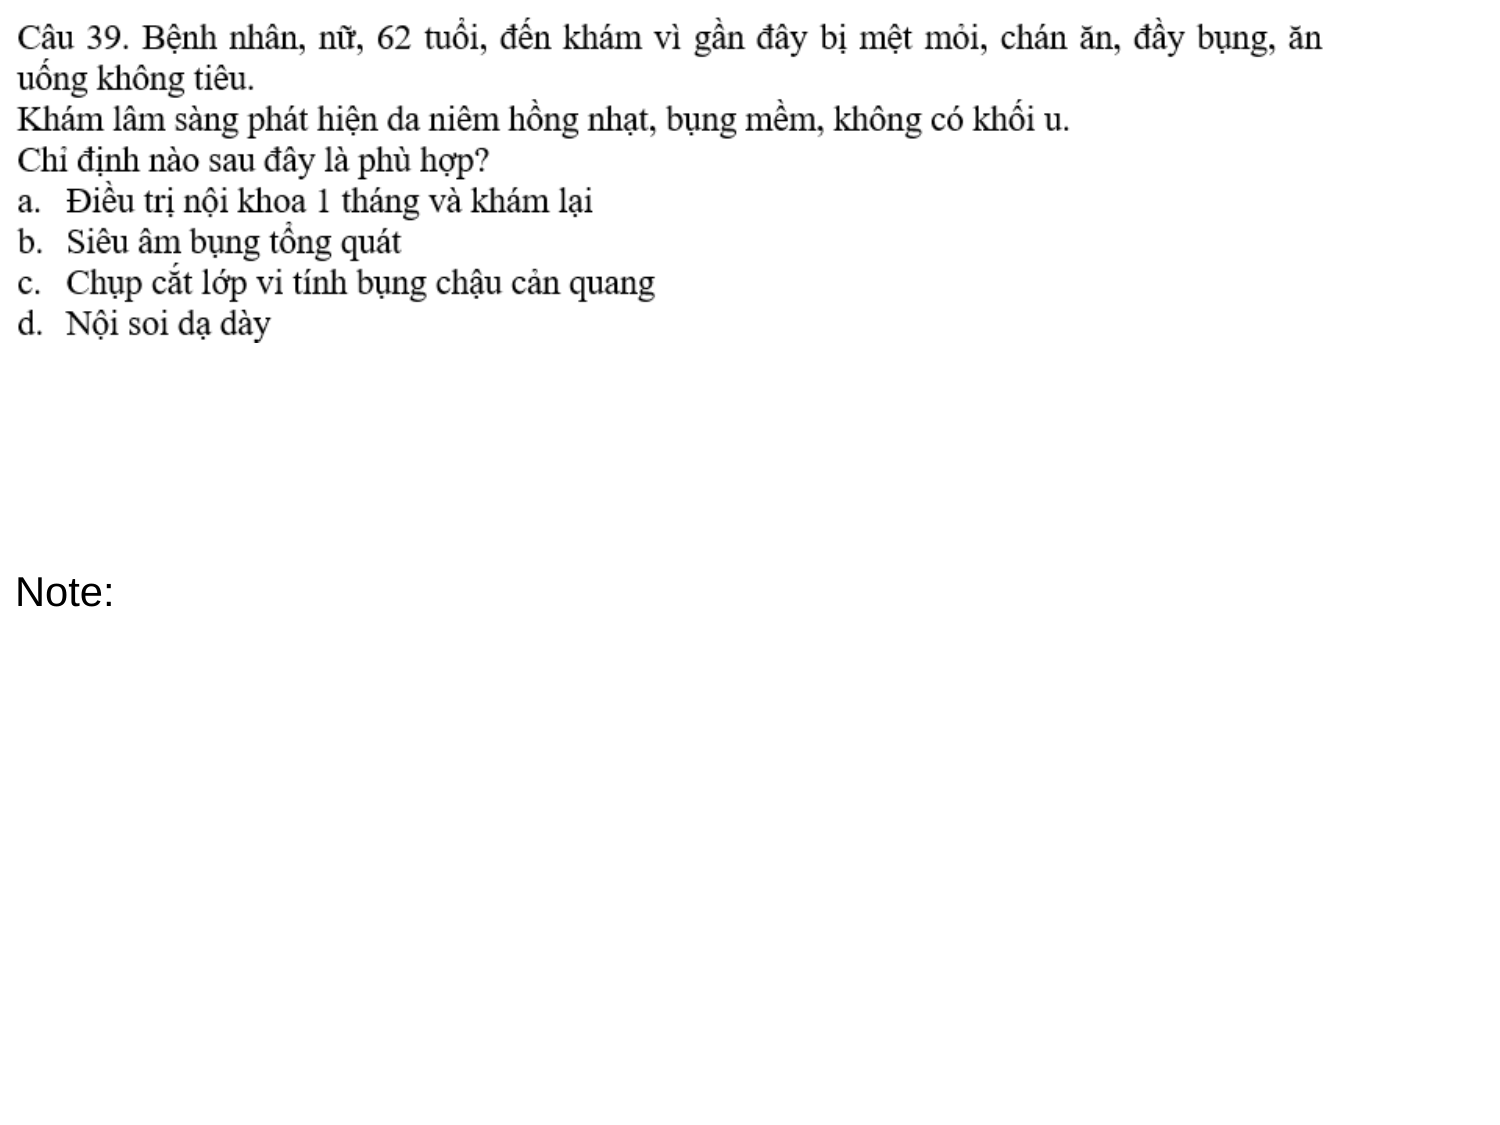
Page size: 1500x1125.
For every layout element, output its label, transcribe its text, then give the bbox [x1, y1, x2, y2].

picture [0, 0, 1351, 343]
subtitle Note: [0, 562, 1500, 1094]
